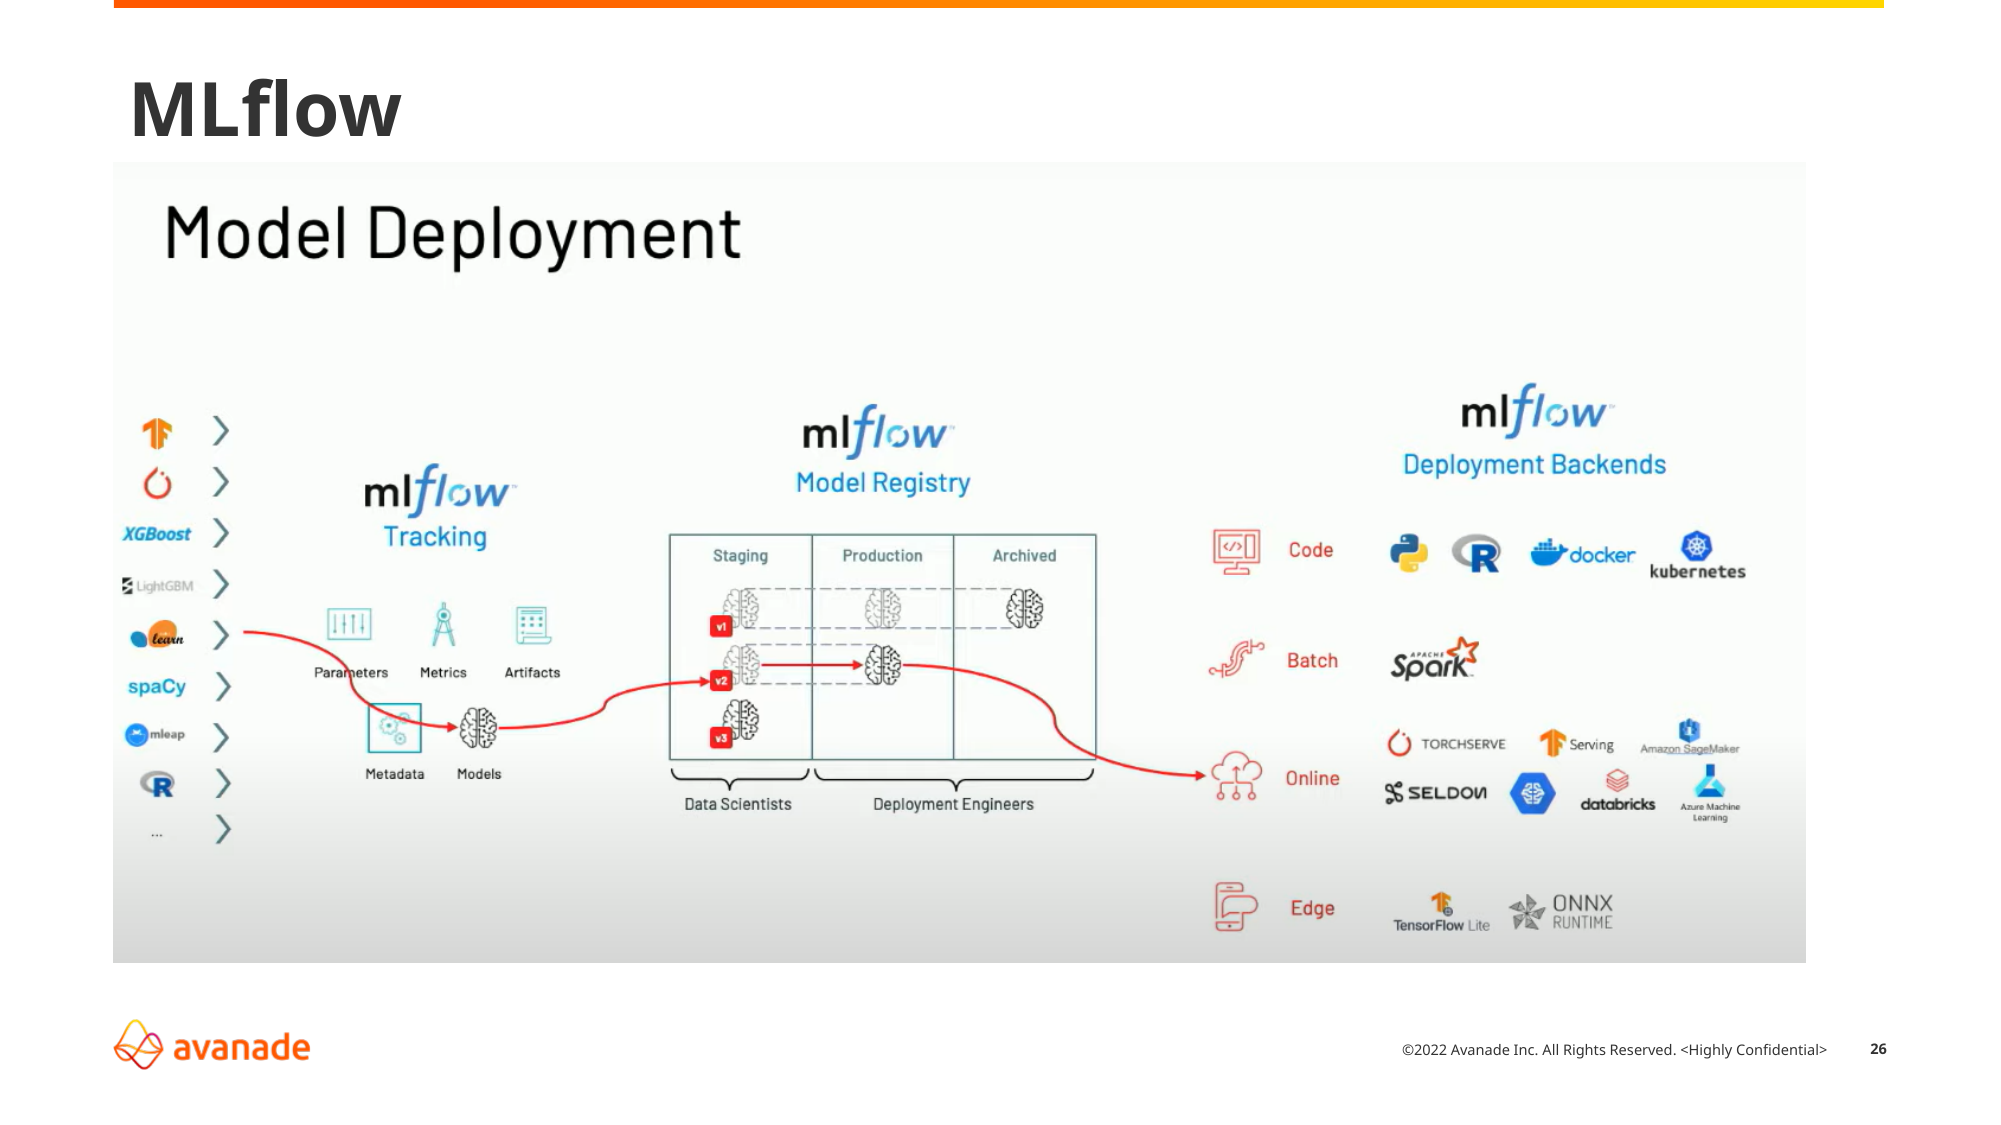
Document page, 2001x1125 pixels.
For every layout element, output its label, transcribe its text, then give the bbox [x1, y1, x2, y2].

picture [93, 999, 339, 1090]
picture [113, 162, 1806, 963]
title MLflow [113, 64, 1883, 228]
